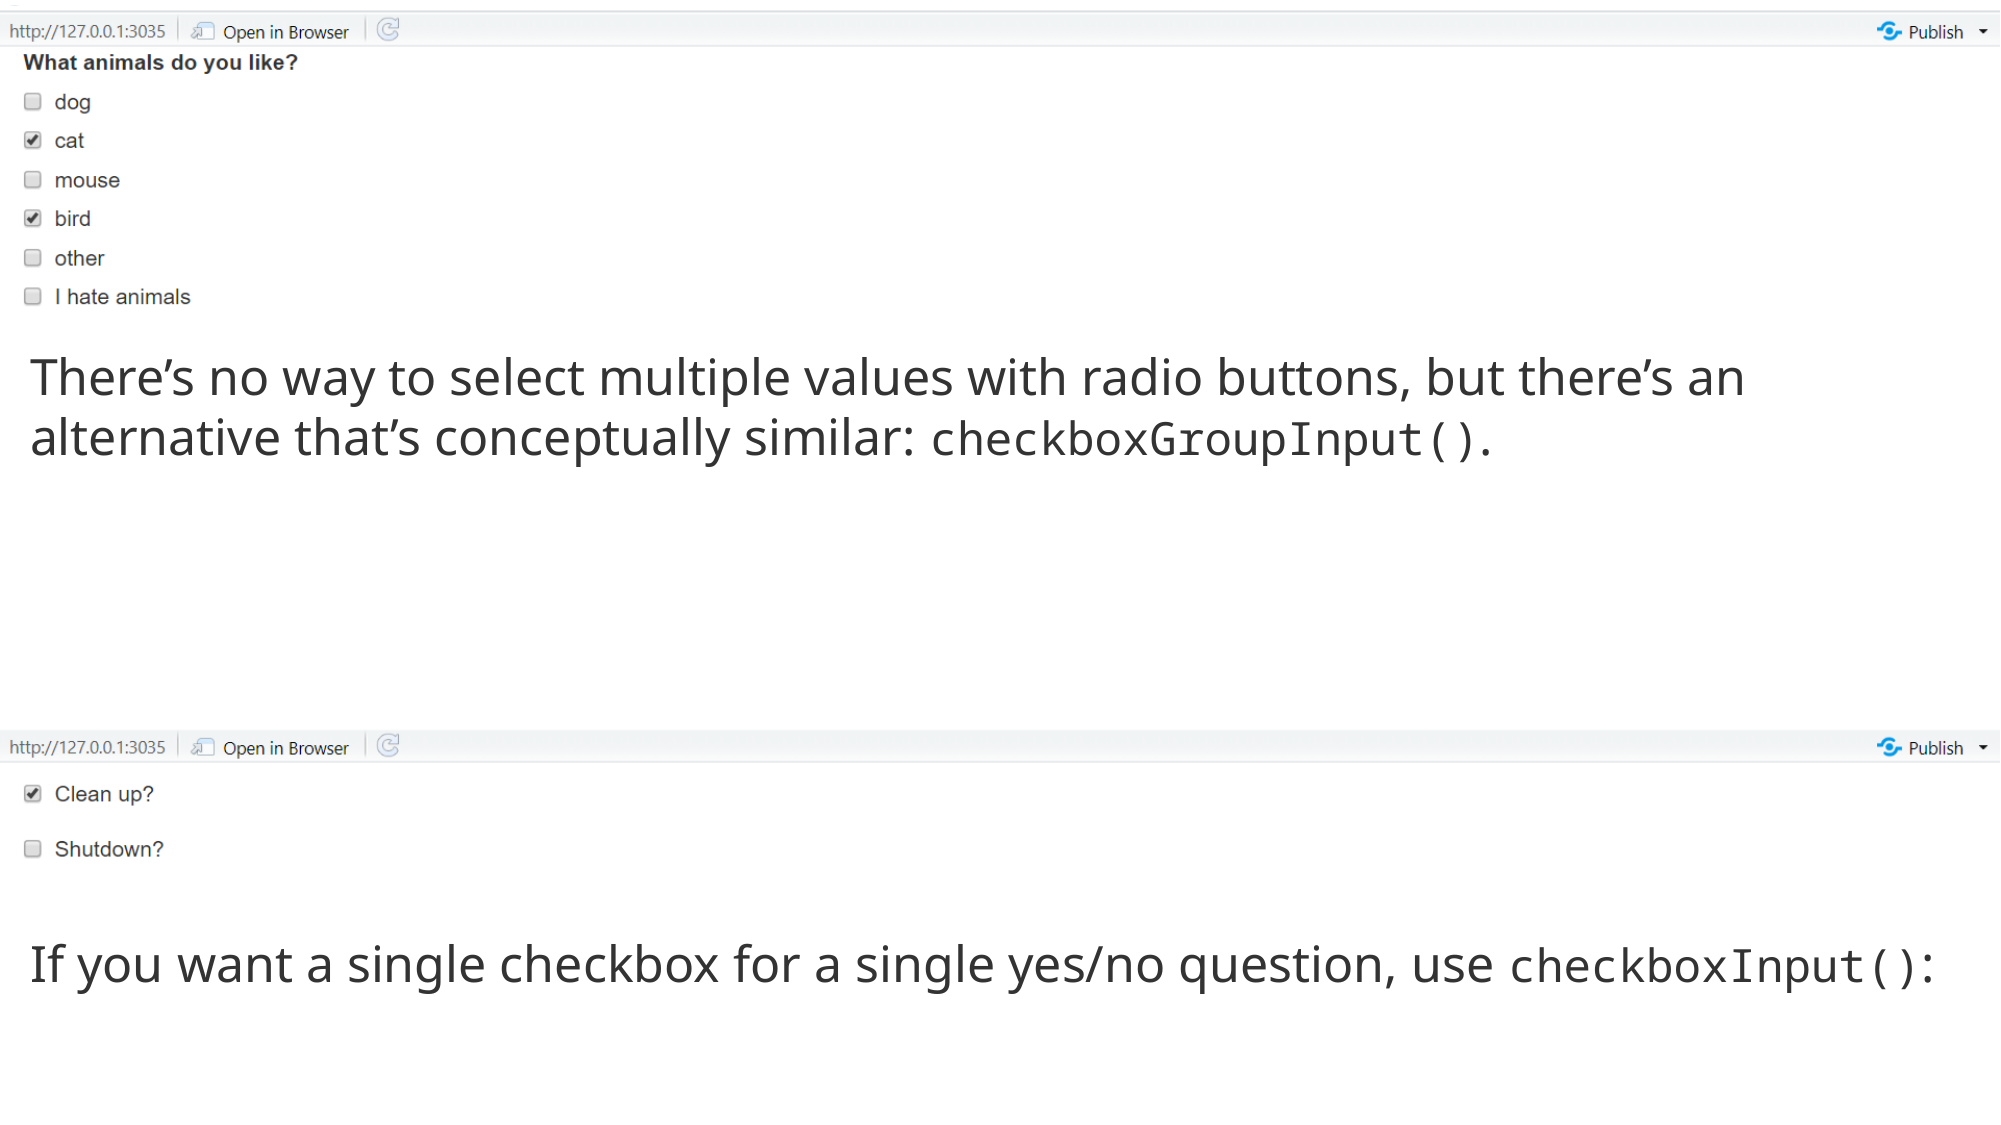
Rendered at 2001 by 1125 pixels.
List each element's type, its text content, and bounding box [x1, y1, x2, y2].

list There’s no way to select multiple values with radio buttons, but there’s an alternative that’s conceptually similar: checkboxGroupInput(). [15, 339, 1975, 492]
text_box If you want a single checkbox for a single yes/no question, use checkboxInput(): [14, 925, 1964, 1030]
picture [0, 729, 2000, 925]
picture [0, 4, 2000, 339]
